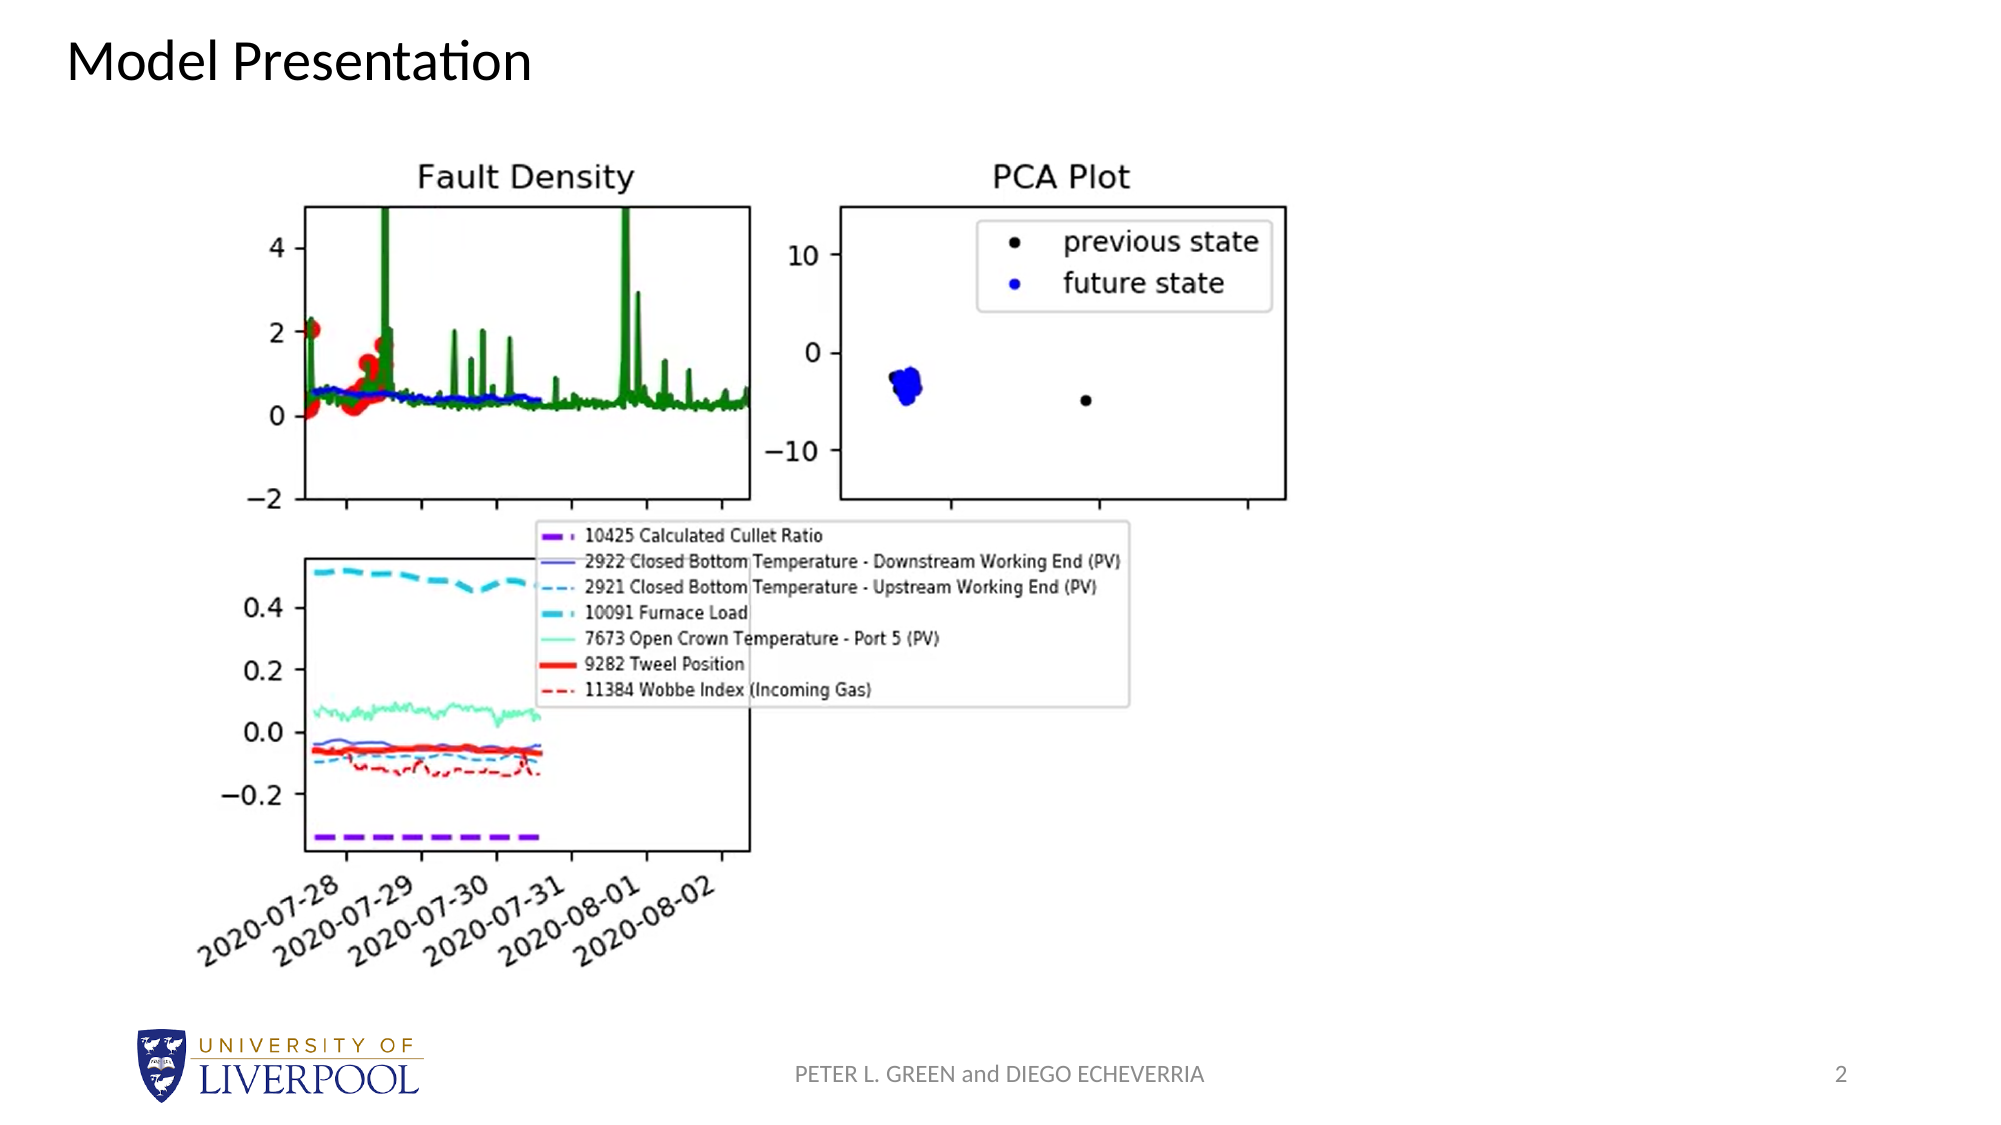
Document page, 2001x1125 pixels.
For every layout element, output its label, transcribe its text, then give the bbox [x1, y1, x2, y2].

picture [137, 1029, 424, 1103]
picture [178, 134, 1315, 991]
footer PETER L. GREEN and DIEGO ECHEVERRIA [662, 1042, 1338, 1103]
slide_number 2 [1412, 1042, 1863, 1103]
text_box Model Presentation [51, 14, 1136, 99]
